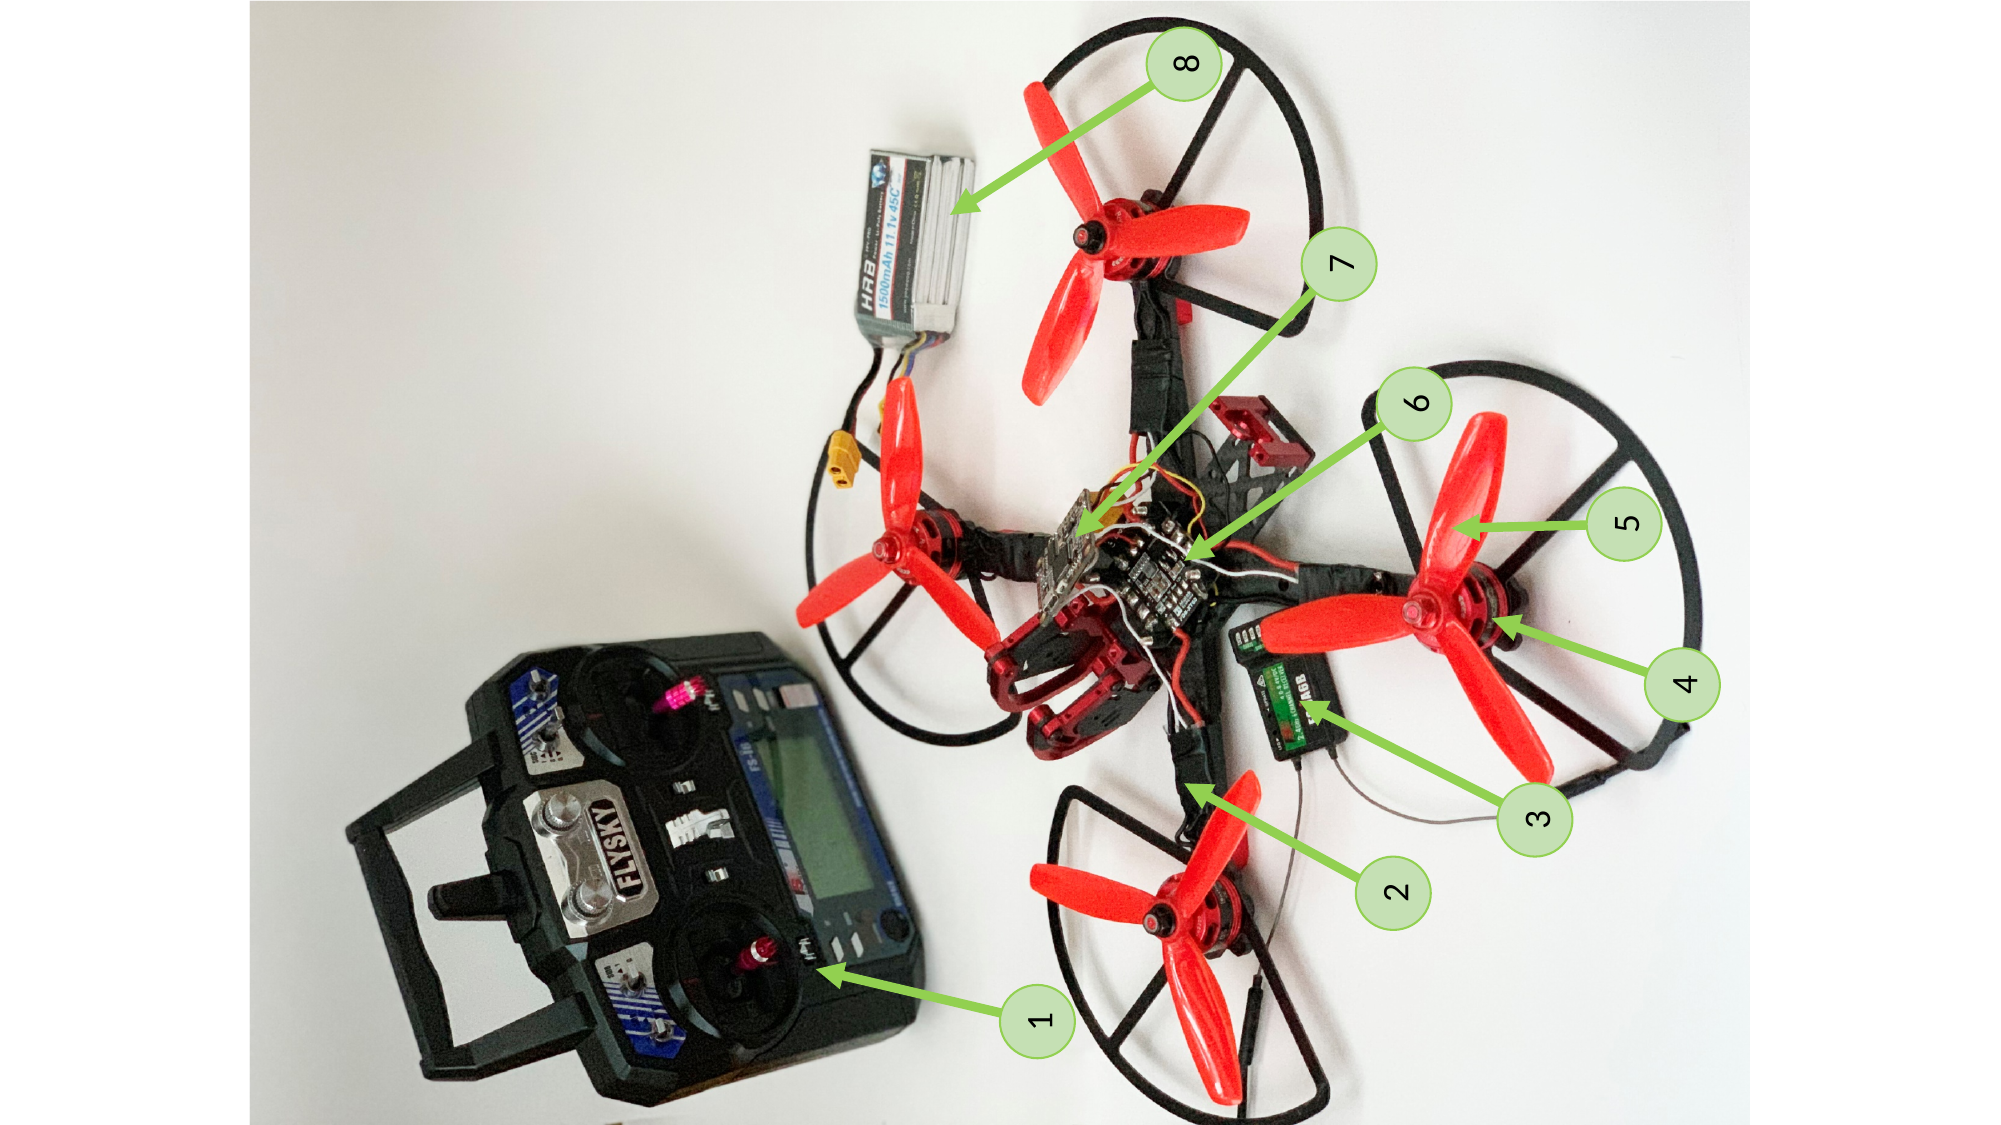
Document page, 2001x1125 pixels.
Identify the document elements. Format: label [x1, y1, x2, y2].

text_box [249, 0, 1750, 1125]
